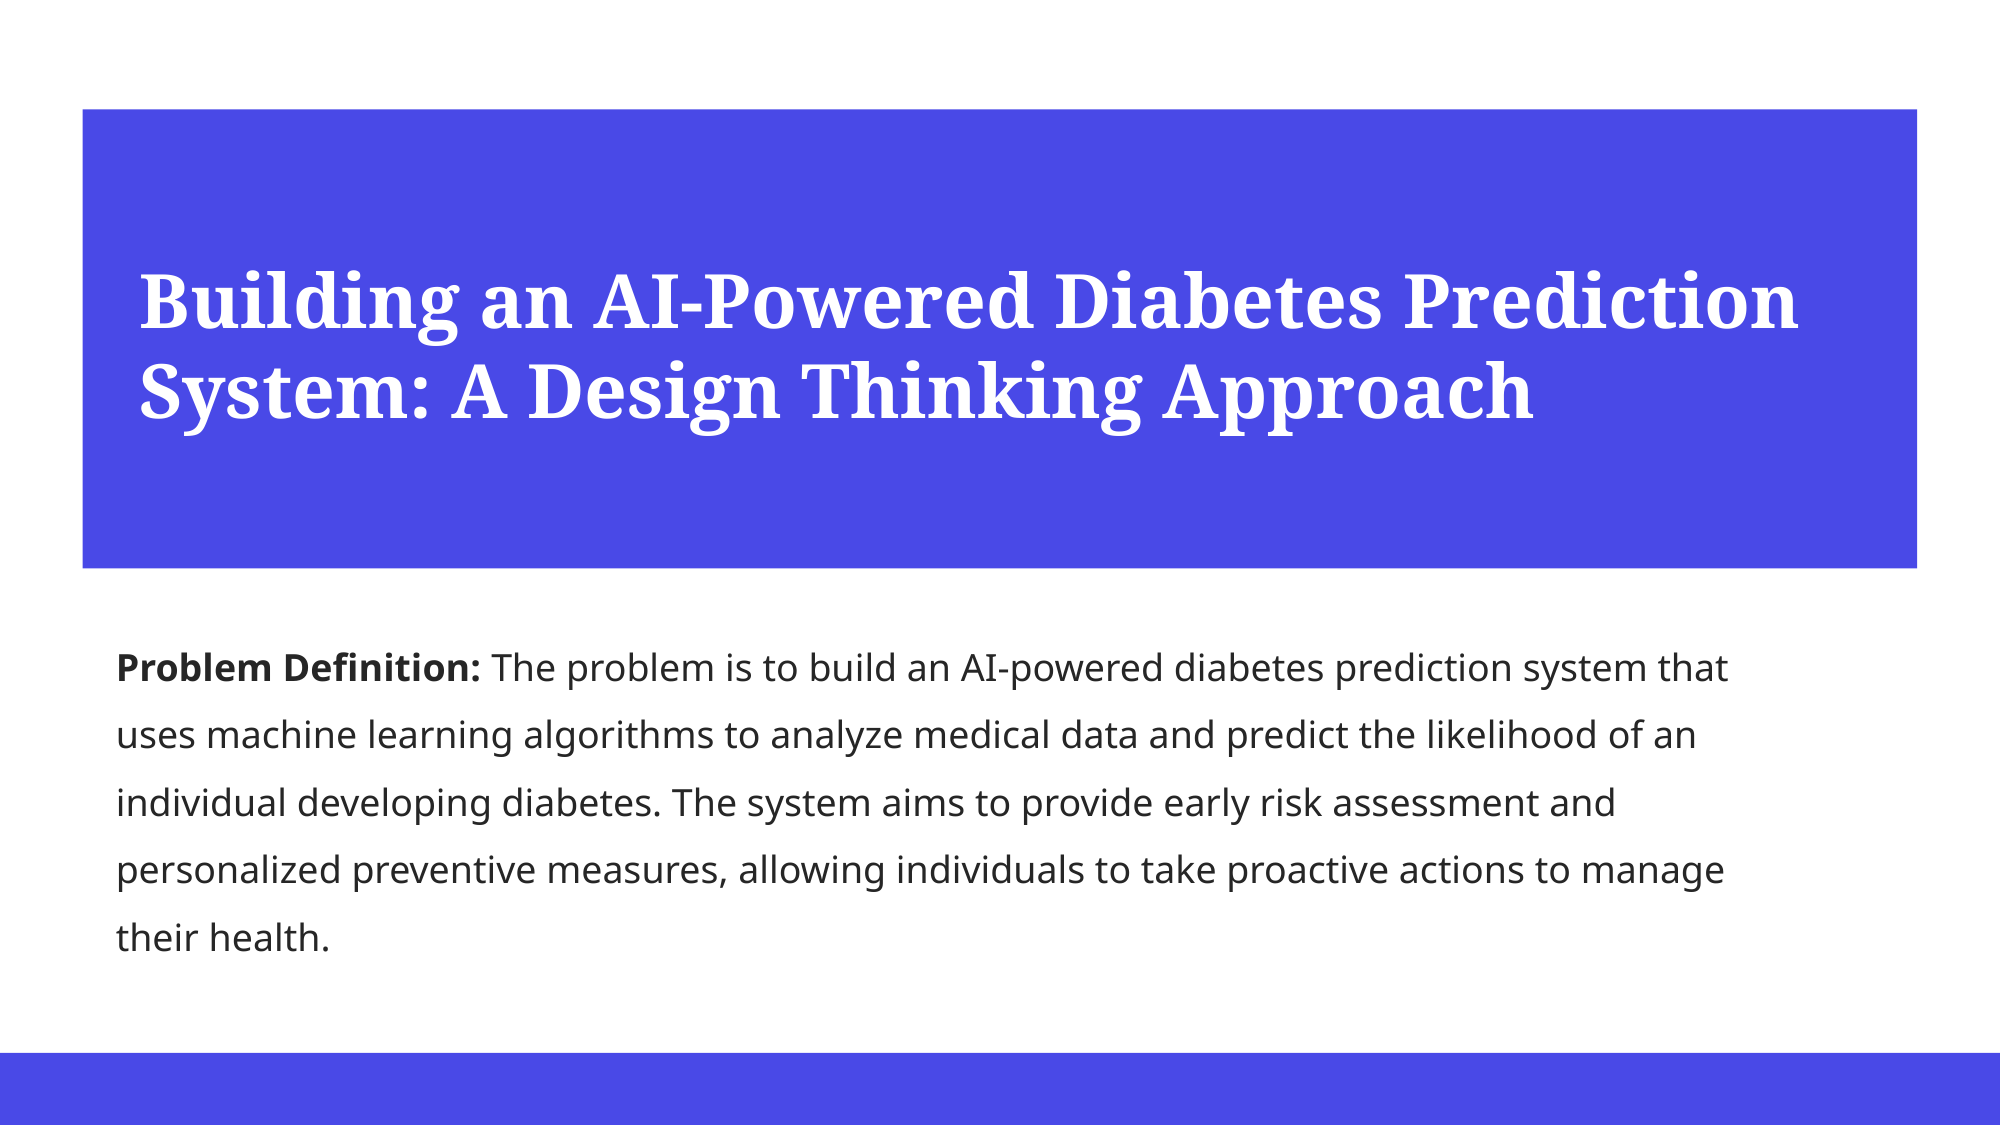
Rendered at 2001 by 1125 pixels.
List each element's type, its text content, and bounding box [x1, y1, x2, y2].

text_box Building an AI-Powered Diabetes Prediction System: A Design Thinking Approach [124, 245, 1823, 441]
text_box [82, 108, 1918, 569]
text_box Problem Definition: The problem is to build an AI-powered diabetes prediction system that uses machine learning algorithms to analyze medical data and predict the likelihood of an individual developing diabetes. The system aims to provide early risk assessment and personalized preventive measures, allowing individuals to take proactive actions to manage their health. [100, 613, 1779, 1034]
text_box [0, 1052, 2000, 1125]
